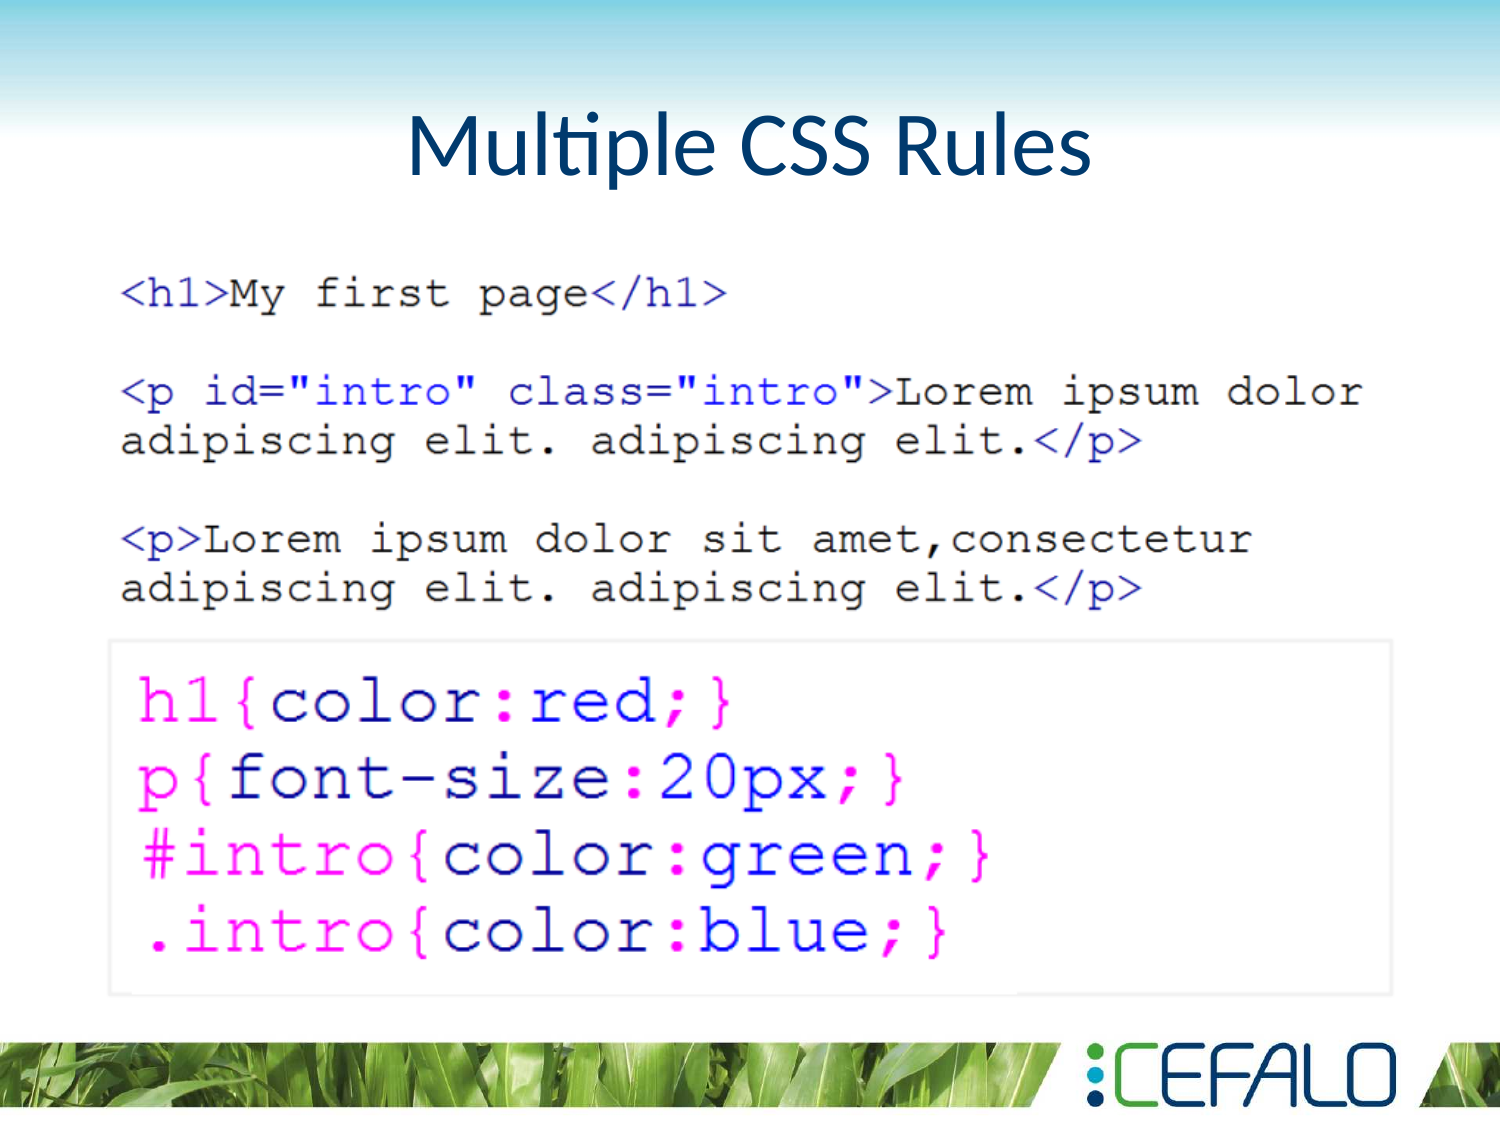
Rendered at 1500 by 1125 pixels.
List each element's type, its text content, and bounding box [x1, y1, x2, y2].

picture [0, 0, 1500, 1125]
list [103, 262, 1397, 1006]
title Multiple CSS Rules [75, 45, 1425, 233]
